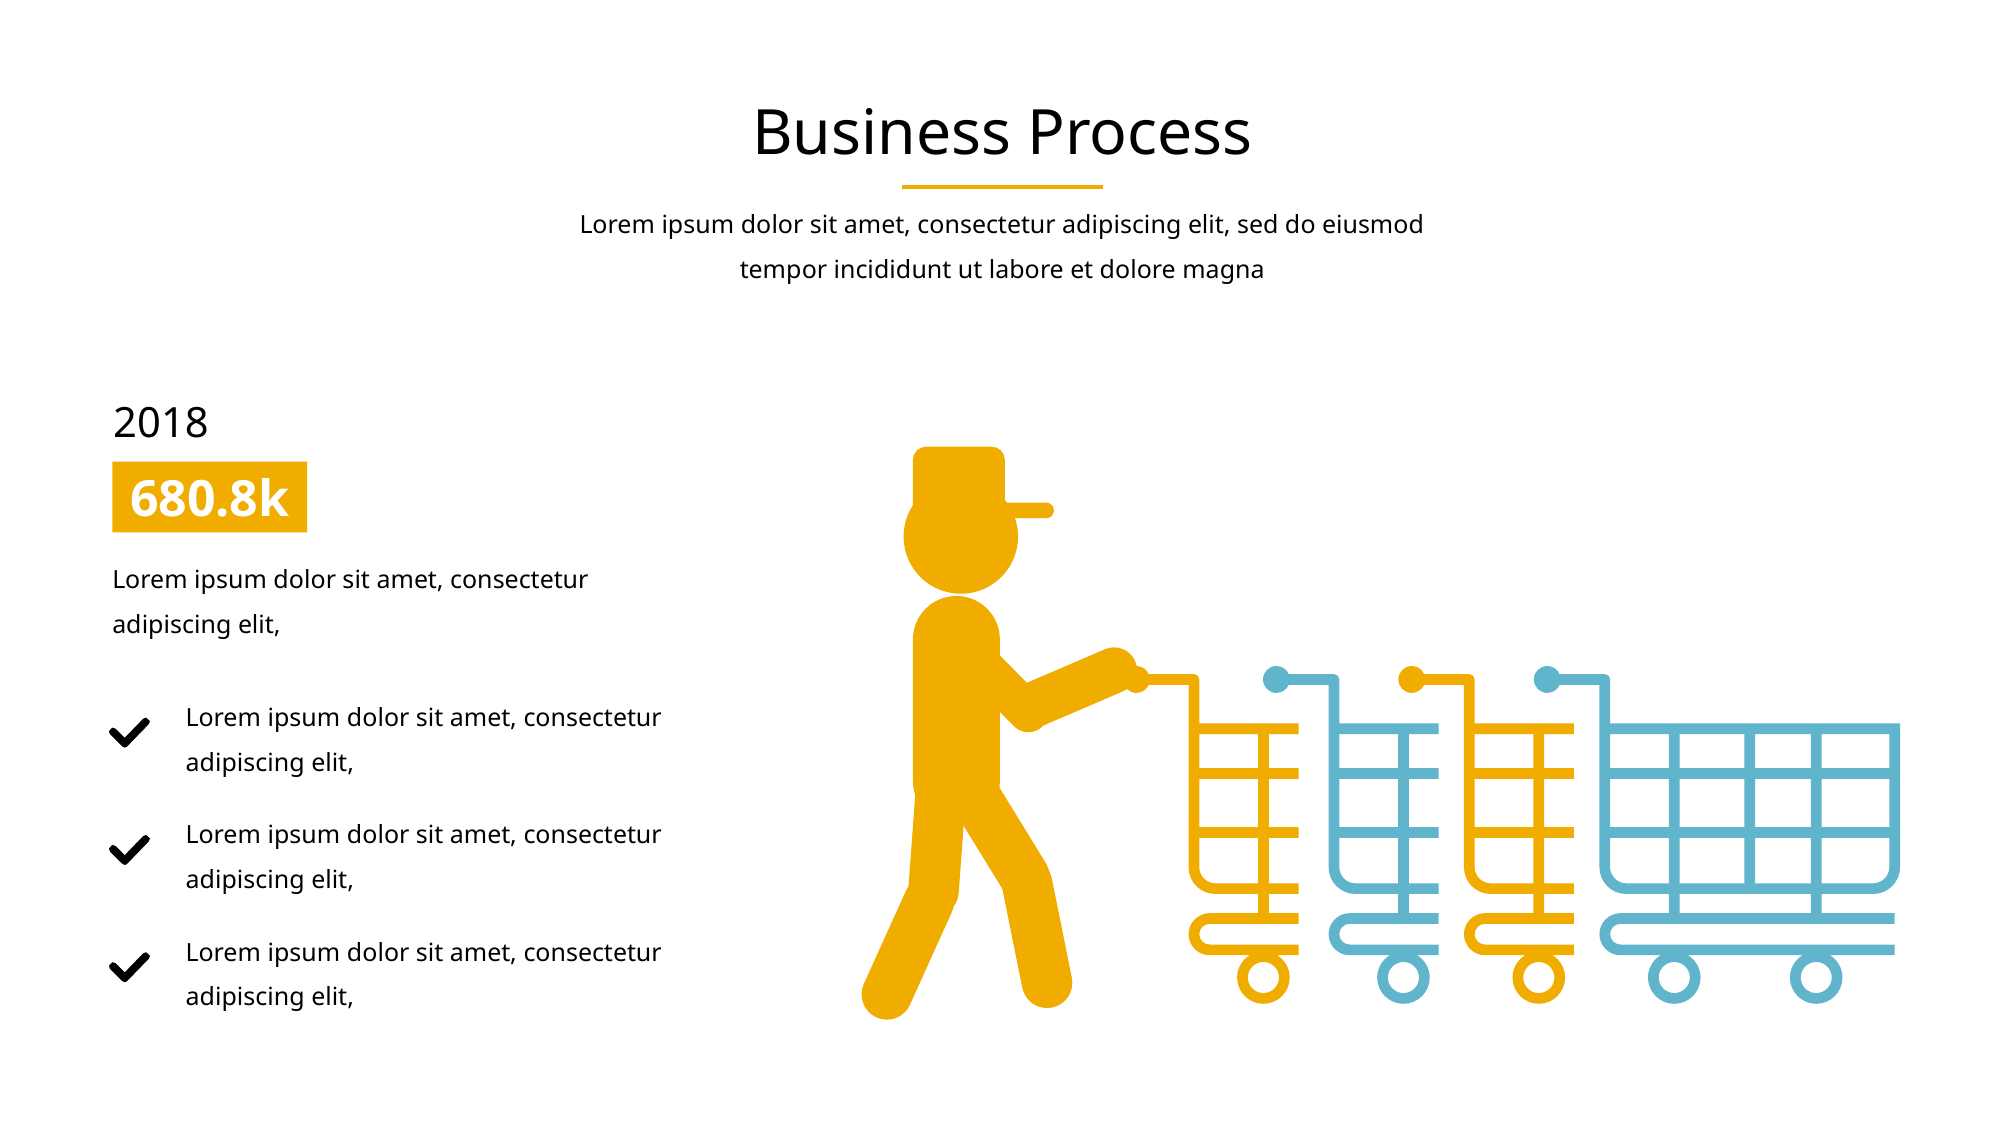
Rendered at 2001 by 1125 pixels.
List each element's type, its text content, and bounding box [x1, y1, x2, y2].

text_box [112, 721, 147, 745]
text_box 2018 [113, 395, 210, 446]
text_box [861, 446, 1900, 1020]
text_box Lorem ipsum dolor sit amet, consectetur adipiscing elit, [185, 803, 671, 894]
text_box Lorem ipsum dolor sit amet, consectetur adipiscing elit, [112, 548, 598, 639]
text_box 680.8k [130, 466, 290, 527]
text_box [112, 955, 147, 979]
text_box Lorem ipsum dolor sit amet, consectetur adipiscing elit, [185, 921, 671, 1011]
text_box Lorem ipsum dolor sit amet, consectetur adipiscing elit, sed do eiusmod tempor incididunt ut labore et dolore magna [575, 193, 1431, 284]
text_box Lorem ipsum dolor sit amet, consectetur adipiscing elit, [185, 686, 671, 777]
text_box [112, 838, 147, 862]
text_box [111, 461, 308, 533]
text_box Business Process [700, 100, 1306, 193]
